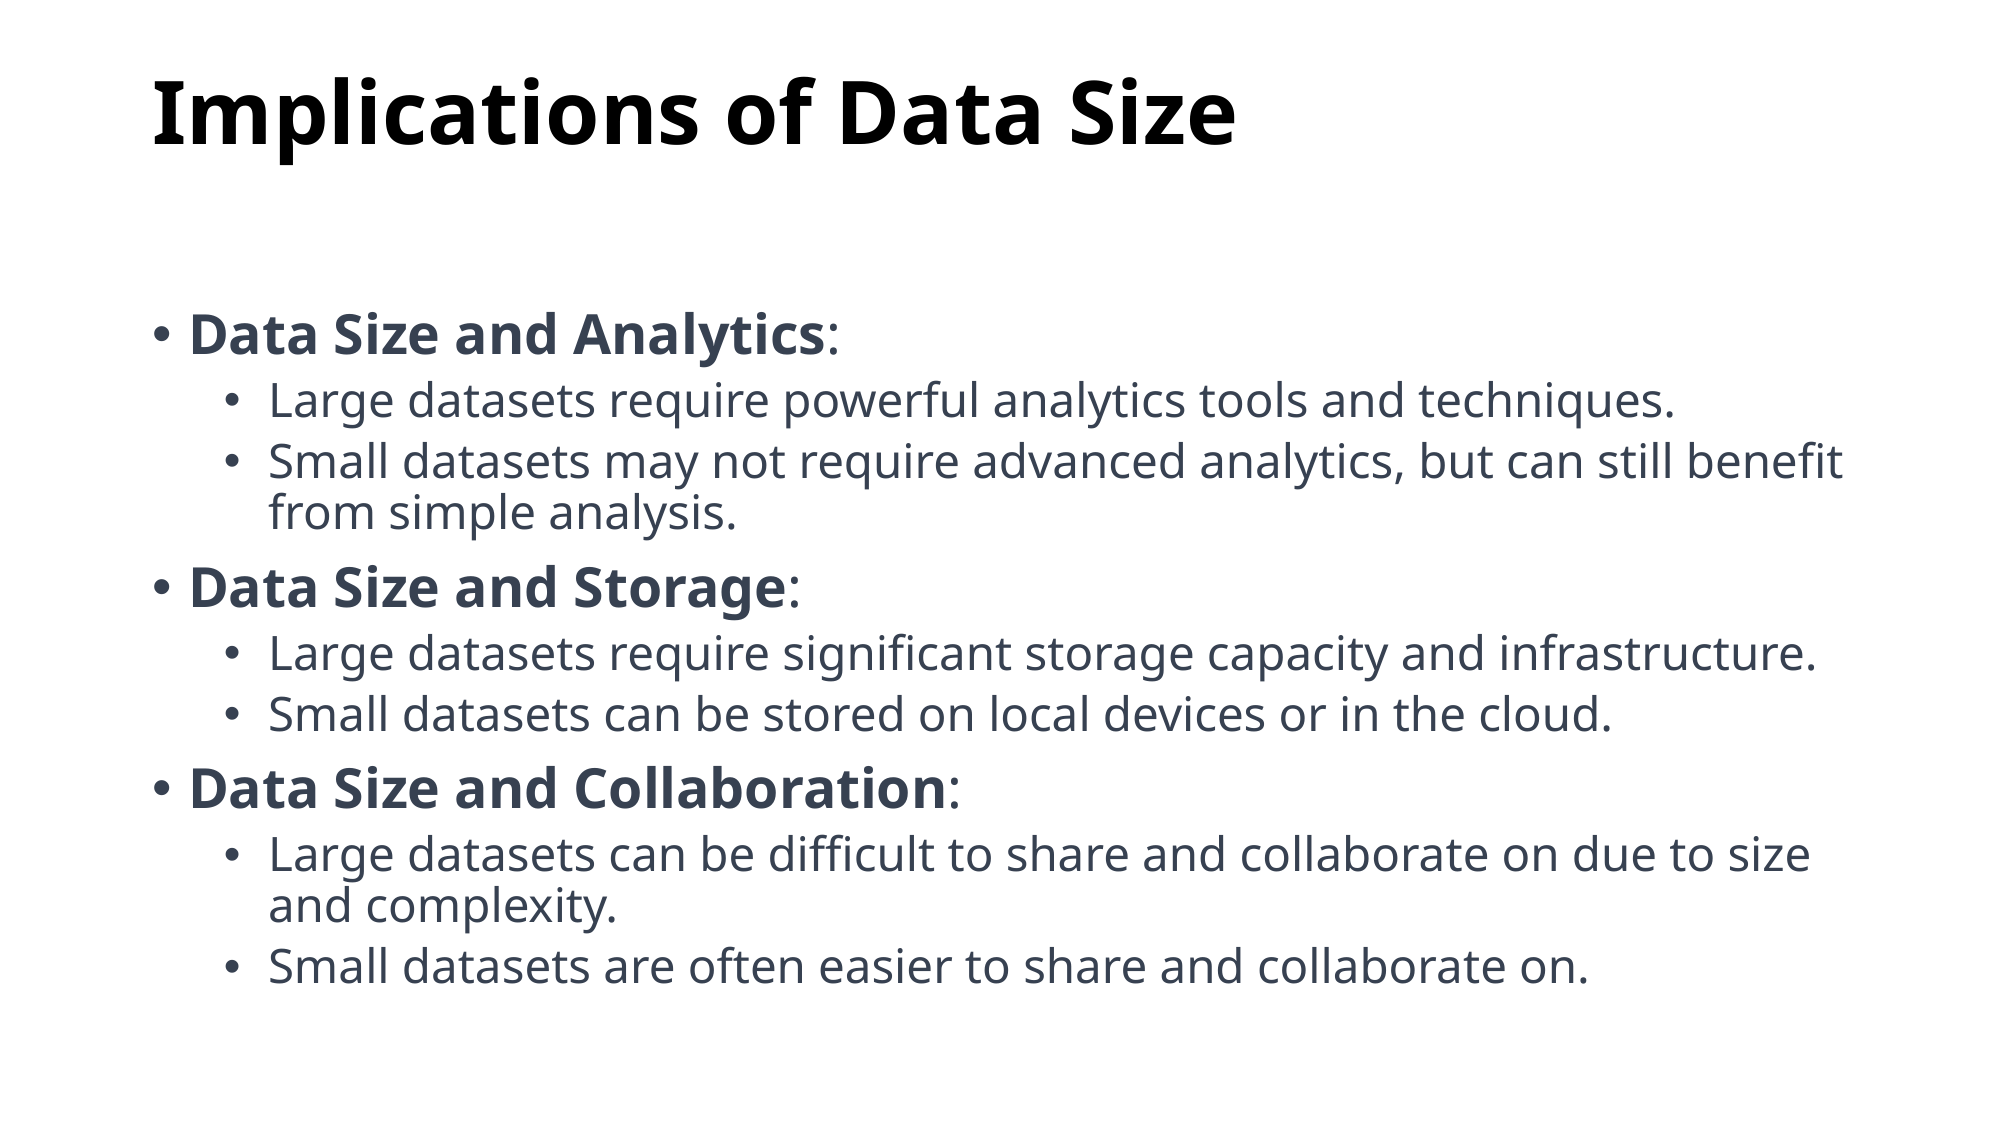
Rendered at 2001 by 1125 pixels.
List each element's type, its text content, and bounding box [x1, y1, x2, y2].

list Data Size and Analytics: Large datasets require powerful analytics tools and techniques. Small datasets may not require advanced analytics, but can still benefit from simple analysis. Data Size and Storage: Large datasets require significant storage capacity and infrastructure. Small datasets can be stored on local devices or in the cloud. Data Size and Collaboration: Large datasets can be difficult to share and collaborate on due to size and complexity. Small datasets are often easier to share and collaborate on. [137, 299, 1863, 1014]
title Implications of Data Size [137, 59, 1863, 278]
